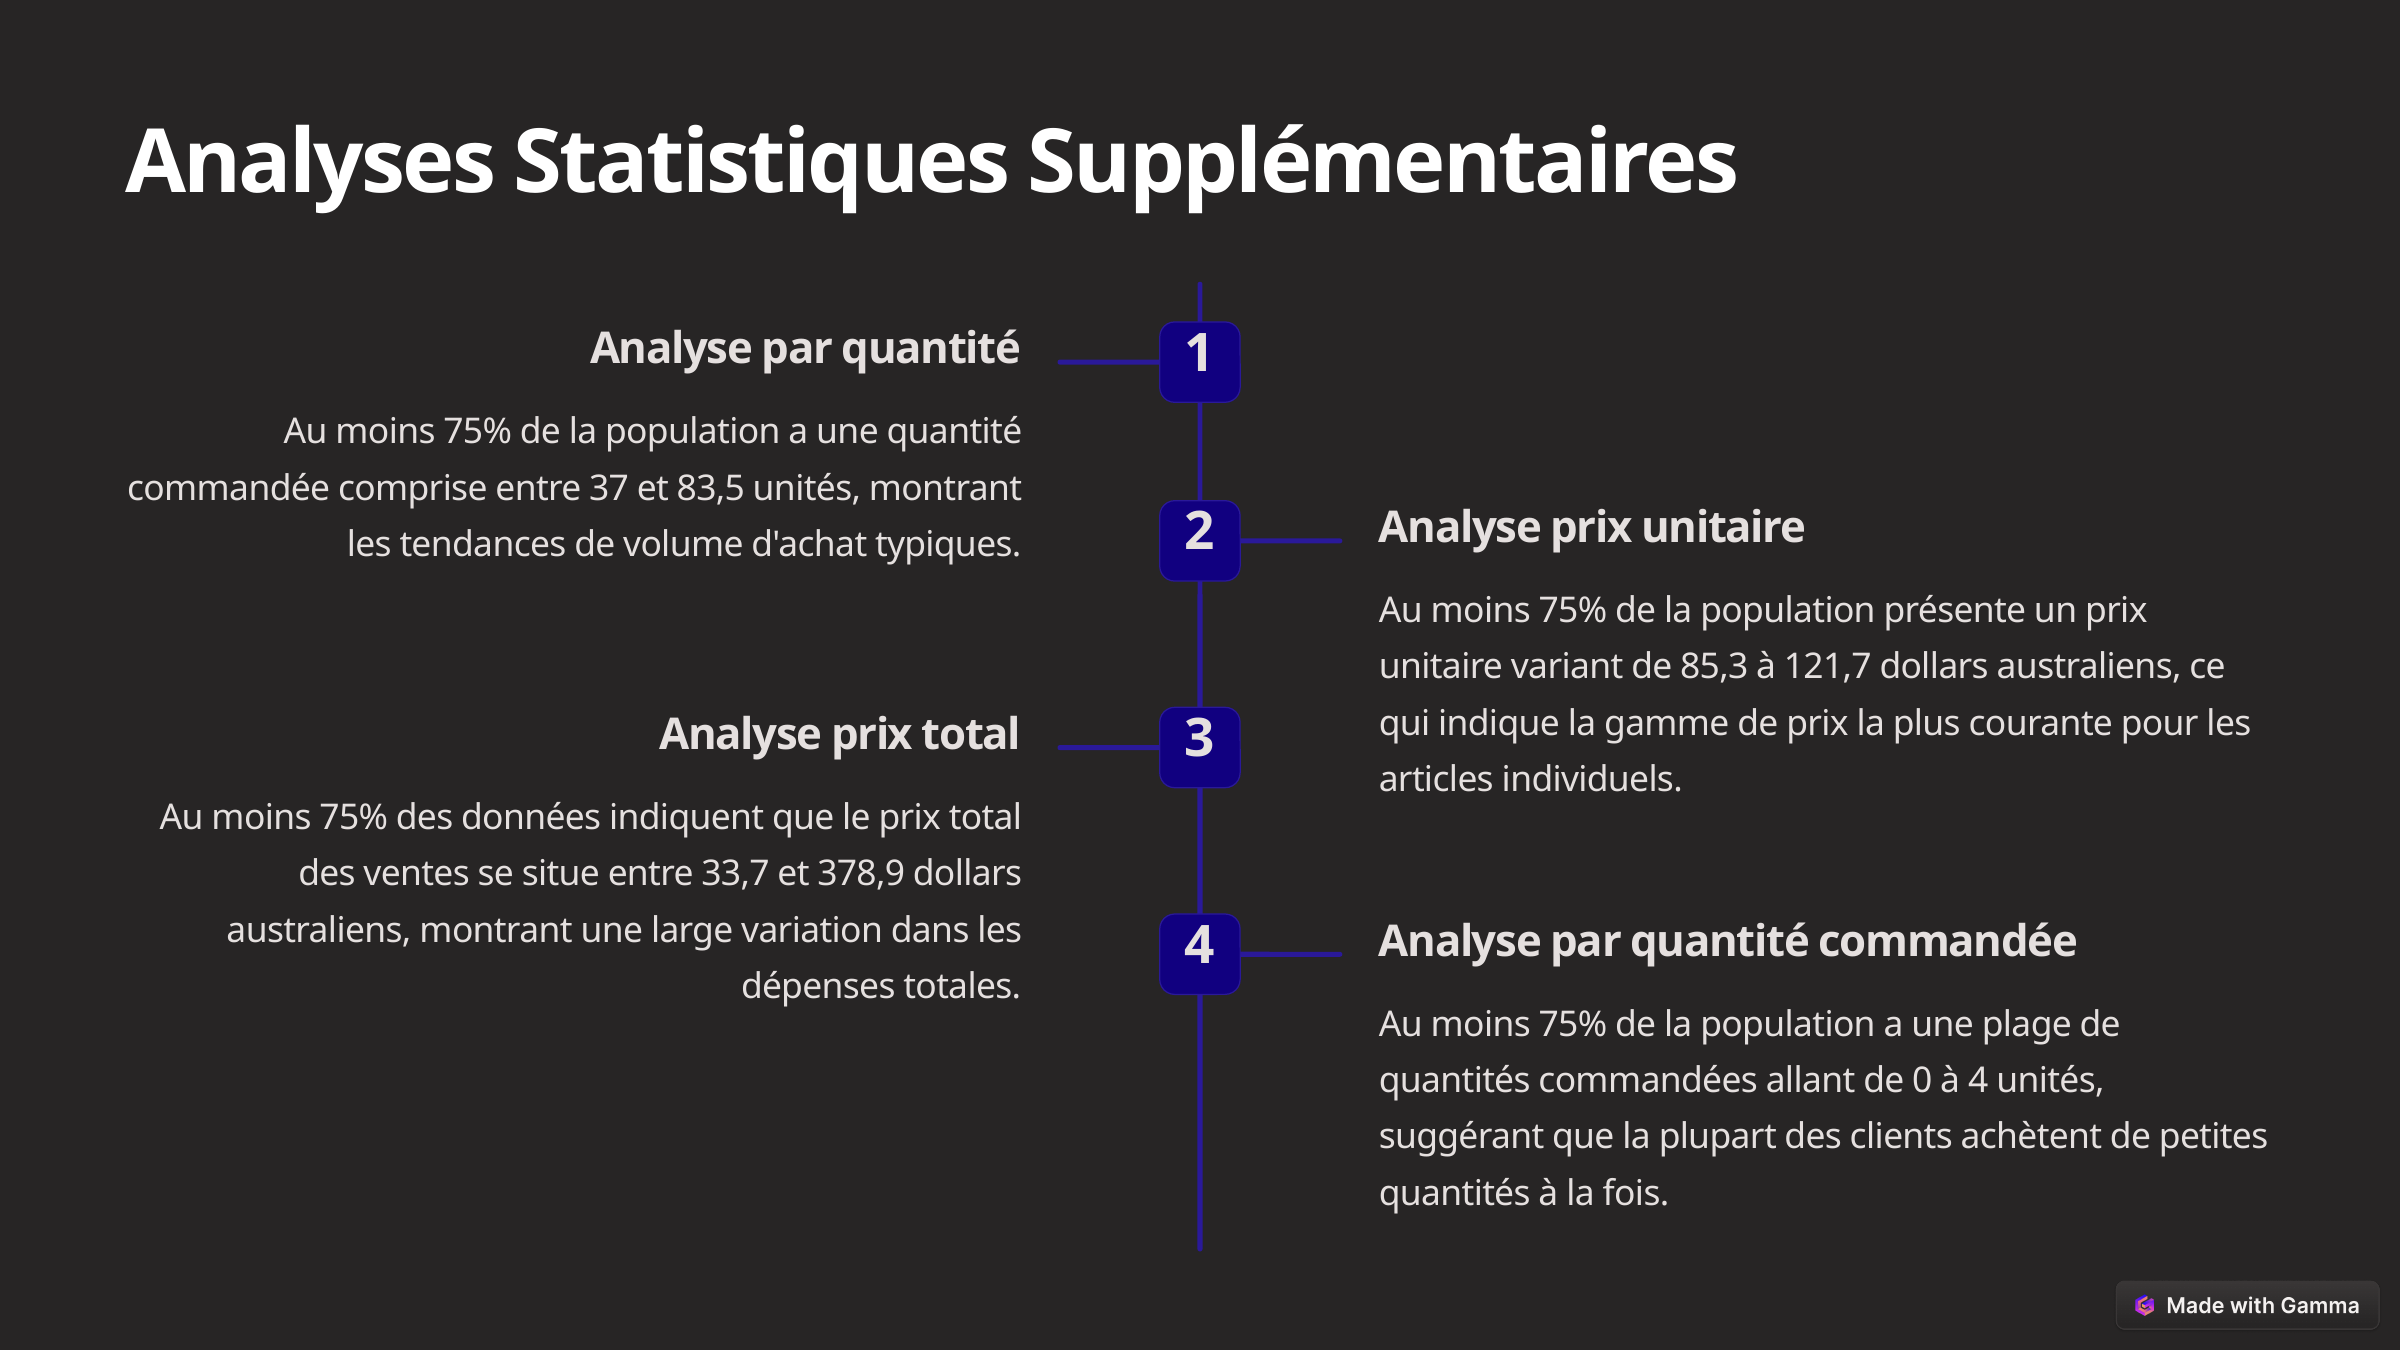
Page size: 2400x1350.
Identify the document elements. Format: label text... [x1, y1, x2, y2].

text_box [1057, 745, 1159, 751]
text_box Analyse prix unitaire [1378, 496, 1826, 552]
text_box 2 [1173, 507, 1227, 575]
text_box [1197, 281, 1203, 321]
text_box Au moins 75% des données indiquent que le prix total des ventes se situe entre 33,7 et 378,9 dollars australiens, montrant une large variation dans les dépenses totales. [125, 780, 1022, 1010]
text_box [1197, 788, 1203, 913]
text_box 3 [1173, 714, 1227, 782]
text_box Au moins 75% de la population a une plage de quantités commandées allant de 0 à 4 unités, suggérant que la plupart des clients achètent de petites quantités à la fois. [1378, 986, 2275, 1216]
text_box [1159, 913, 1241, 995]
text_box [1159, 500, 1241, 582]
text_box [1159, 707, 1241, 788]
text_box [1159, 321, 1241, 403]
text_box [1197, 582, 1203, 707]
text_box Analyses Statistiques Supplémentaires [125, 98, 1740, 211]
text_box Au moins 75% de la population présente un prix unitaire variant de 85,3 à 121,7 dollars australiens, ce qui indique la gamme de prix la plus courante pour les articles individuels. [1378, 573, 2275, 803]
picture [2106, 1271, 2389, 1339]
text_box [1197, 403, 1203, 500]
text_box Analyse par quantité commandée [1378, 909, 2073, 966]
text_box [1241, 538, 1343, 544]
text_box [1241, 951, 1343, 957]
text_box Analyse prix total [574, 702, 1022, 759]
text_box [1057, 359, 1159, 365]
text_box Analyse par quantité [574, 317, 1022, 374]
text_box [1197, 995, 1203, 1252]
text_box 4 [1173, 920, 1227, 988]
text_box 1 [1173, 328, 1227, 396]
text_box Au moins 75% de la population a une quantité commandée comprise entre 37 et 83,5 unités, montrant les tendances de volume d'achat typiques. [125, 394, 1022, 567]
